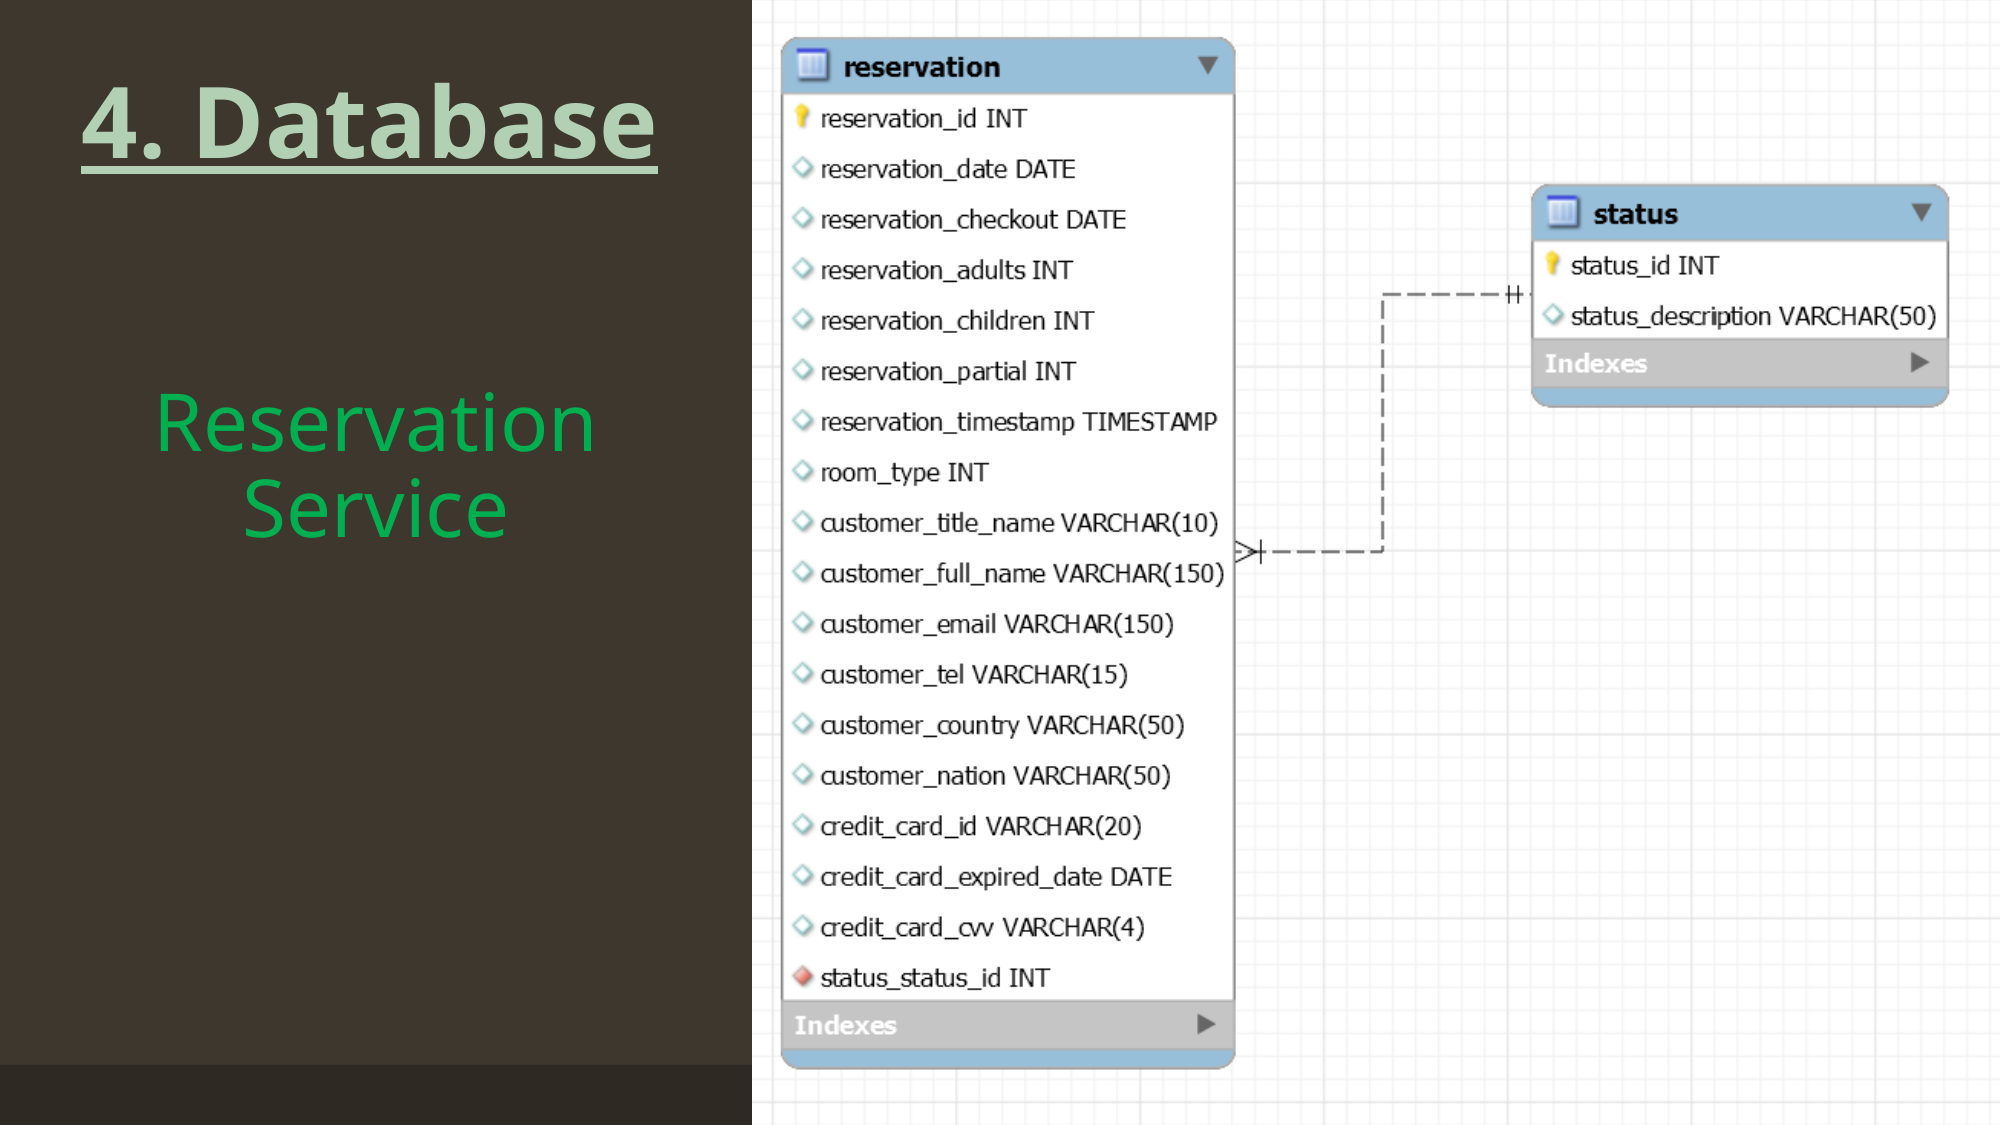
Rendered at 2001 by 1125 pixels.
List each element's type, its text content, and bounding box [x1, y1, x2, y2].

text_box Reservation Service [0, 374, 752, 563]
title 4. Database [31, 0, 709, 188]
picture [752, 0, 2000, 1125]
